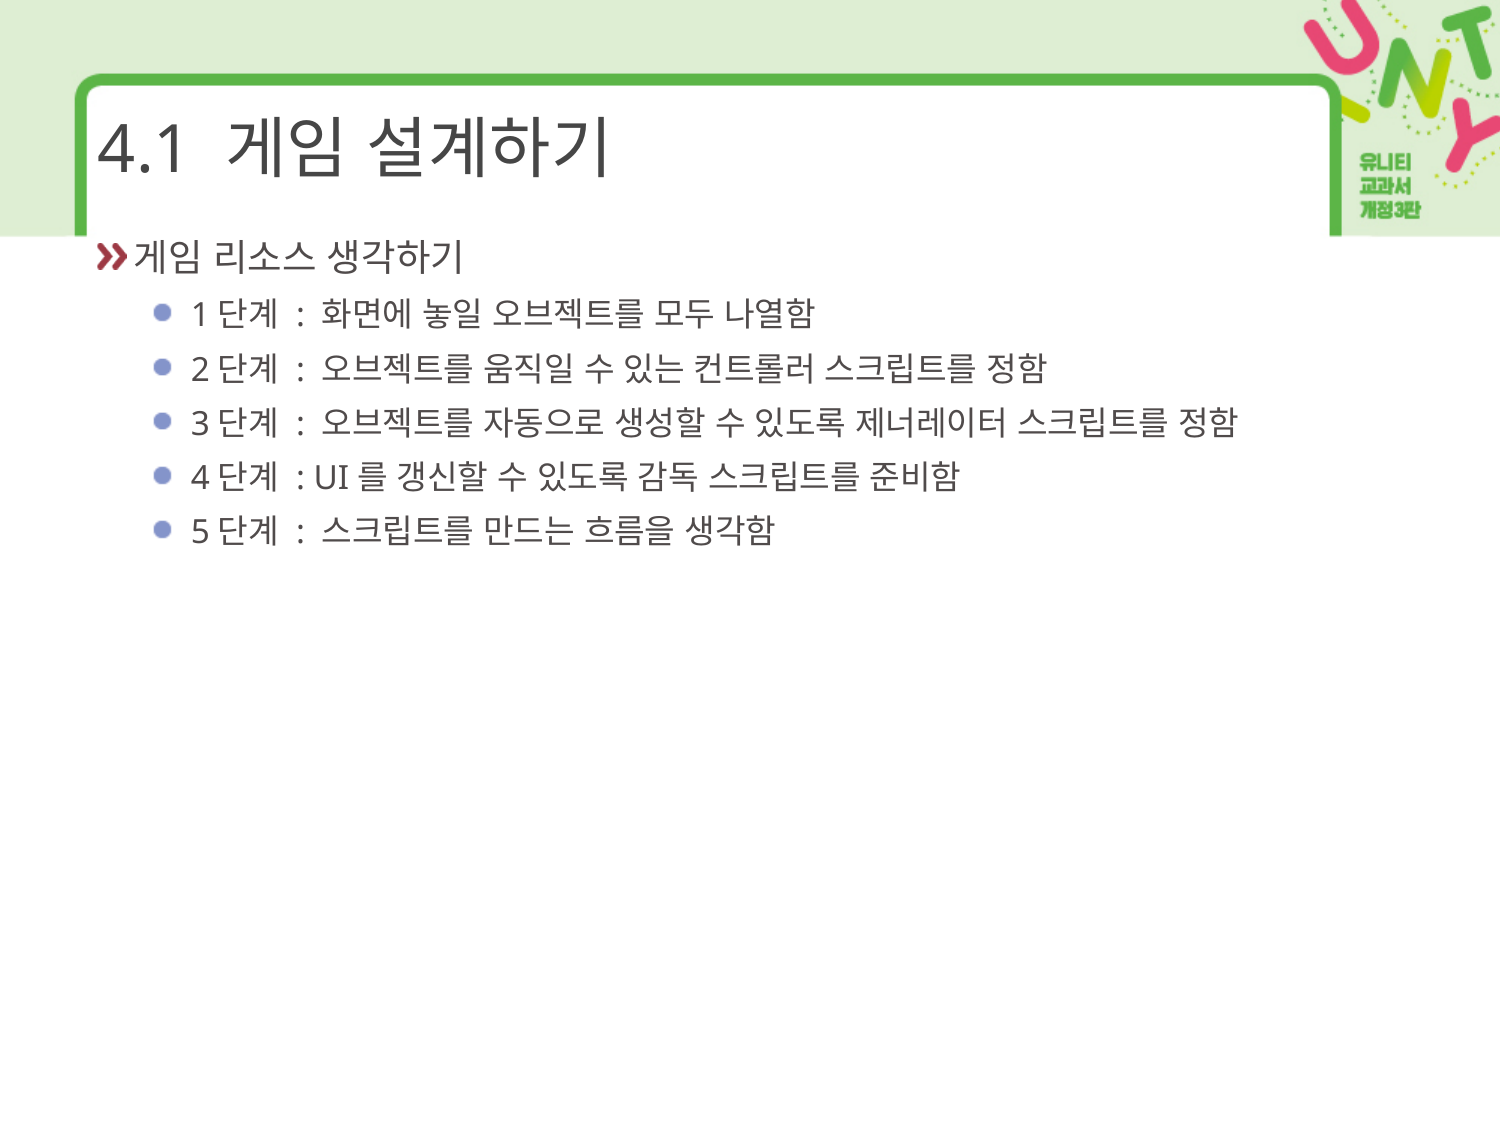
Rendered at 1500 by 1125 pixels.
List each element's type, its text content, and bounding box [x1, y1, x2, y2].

picture [0, 0, 1500, 1125]
list 게임 리소스 생각하기 1단계 : 화면에 놓일 오브젝트를 모두 나열함 2단계 : 오브젝트를 움직일 수 있는 컨트롤러 스크립트를 정함 3단계 : 오브젝트를 자동으로 생성할 수 있도록 제너레이터 스크립트를 정함 4단계 : UI를 갱신할 수 있도록 감독 스크립트를 준비함 5단계 : 스크립트를 만드는 흐름을 생각함 [81, 222, 1412, 1037]
title 4.1 게임 설계하기 [82, 61, 1413, 193]
